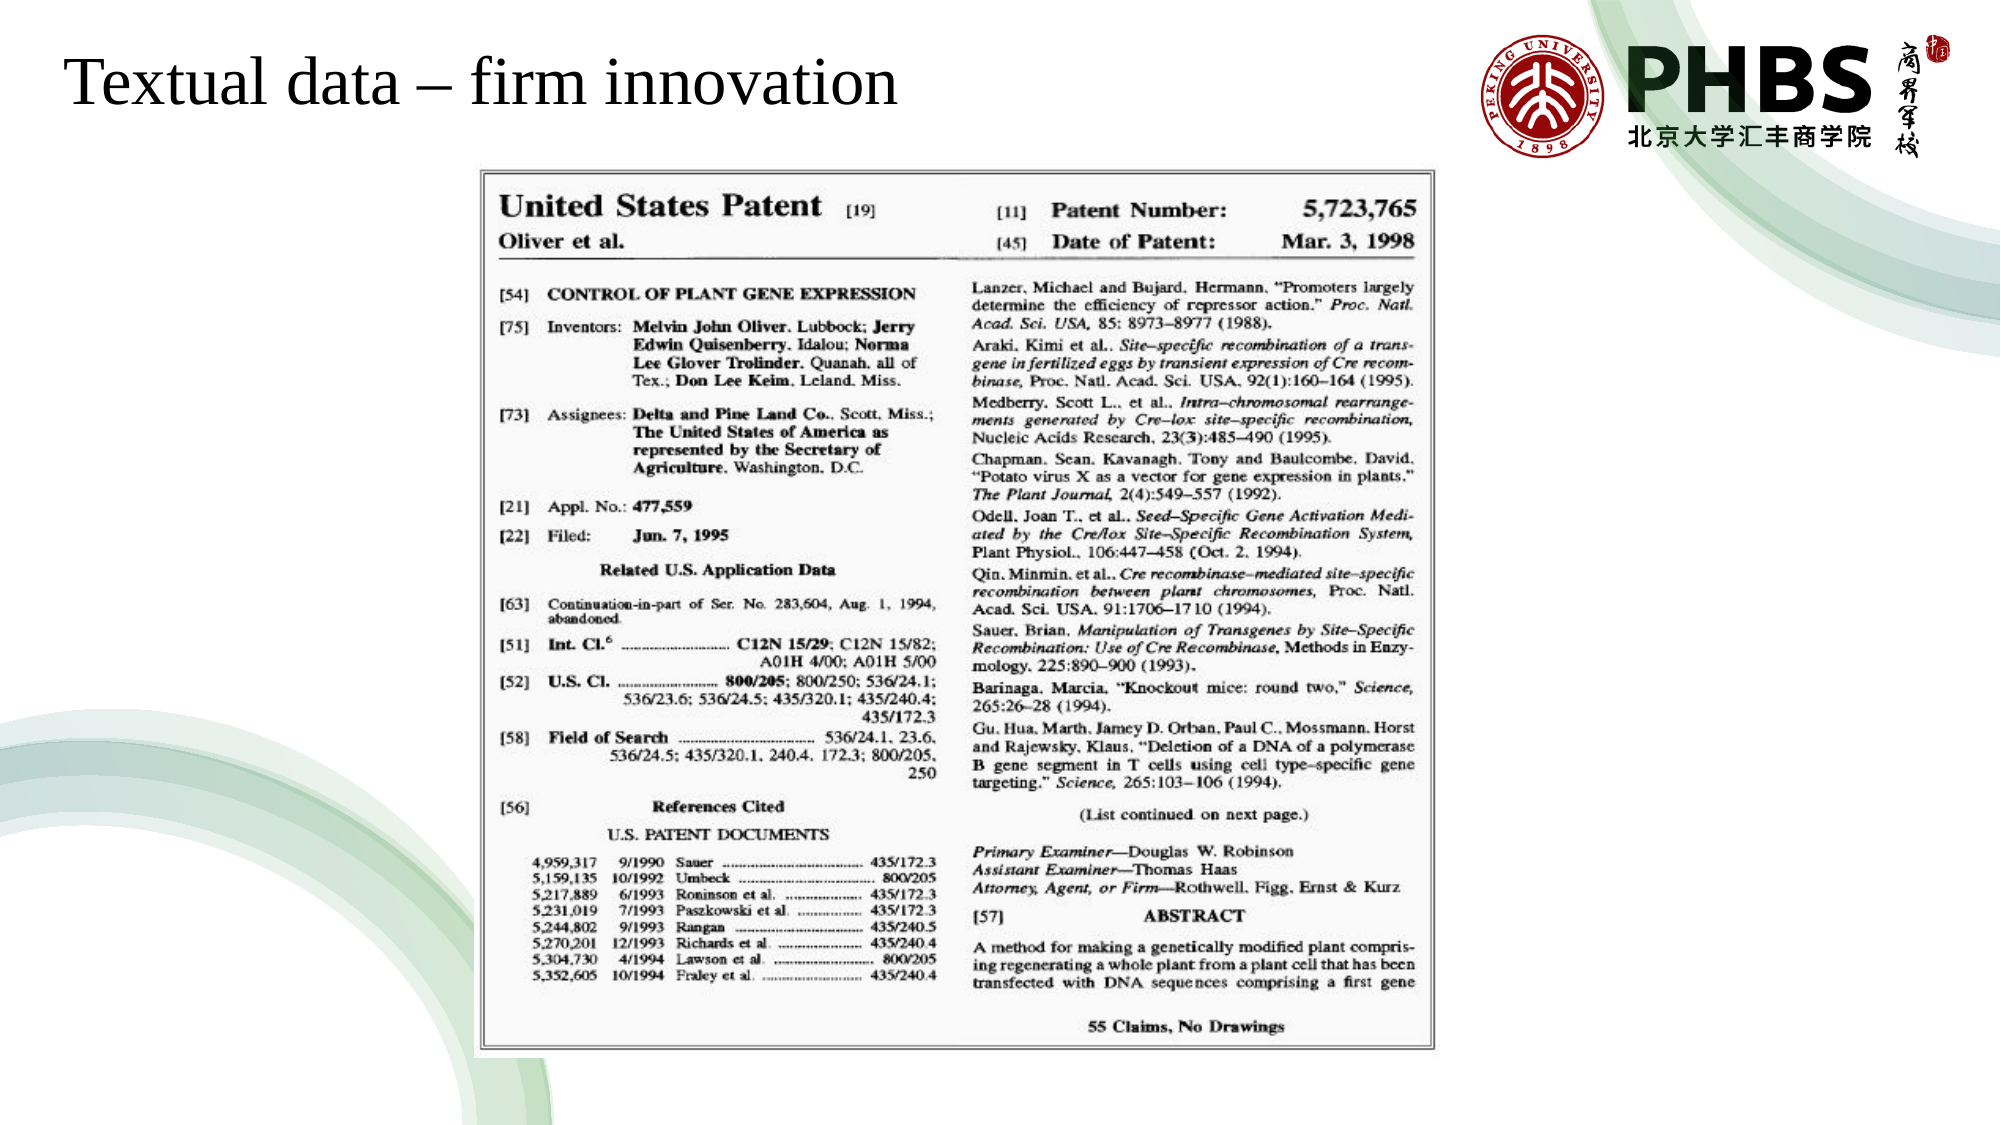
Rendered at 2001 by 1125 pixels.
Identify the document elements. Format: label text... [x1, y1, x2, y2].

picture [1458, 0, 1709, 185]
picture [1625, 0, 2000, 185]
text_box Textual data – firm innovation [49, 38, 1204, 198]
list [474, 162, 1441, 1058]
